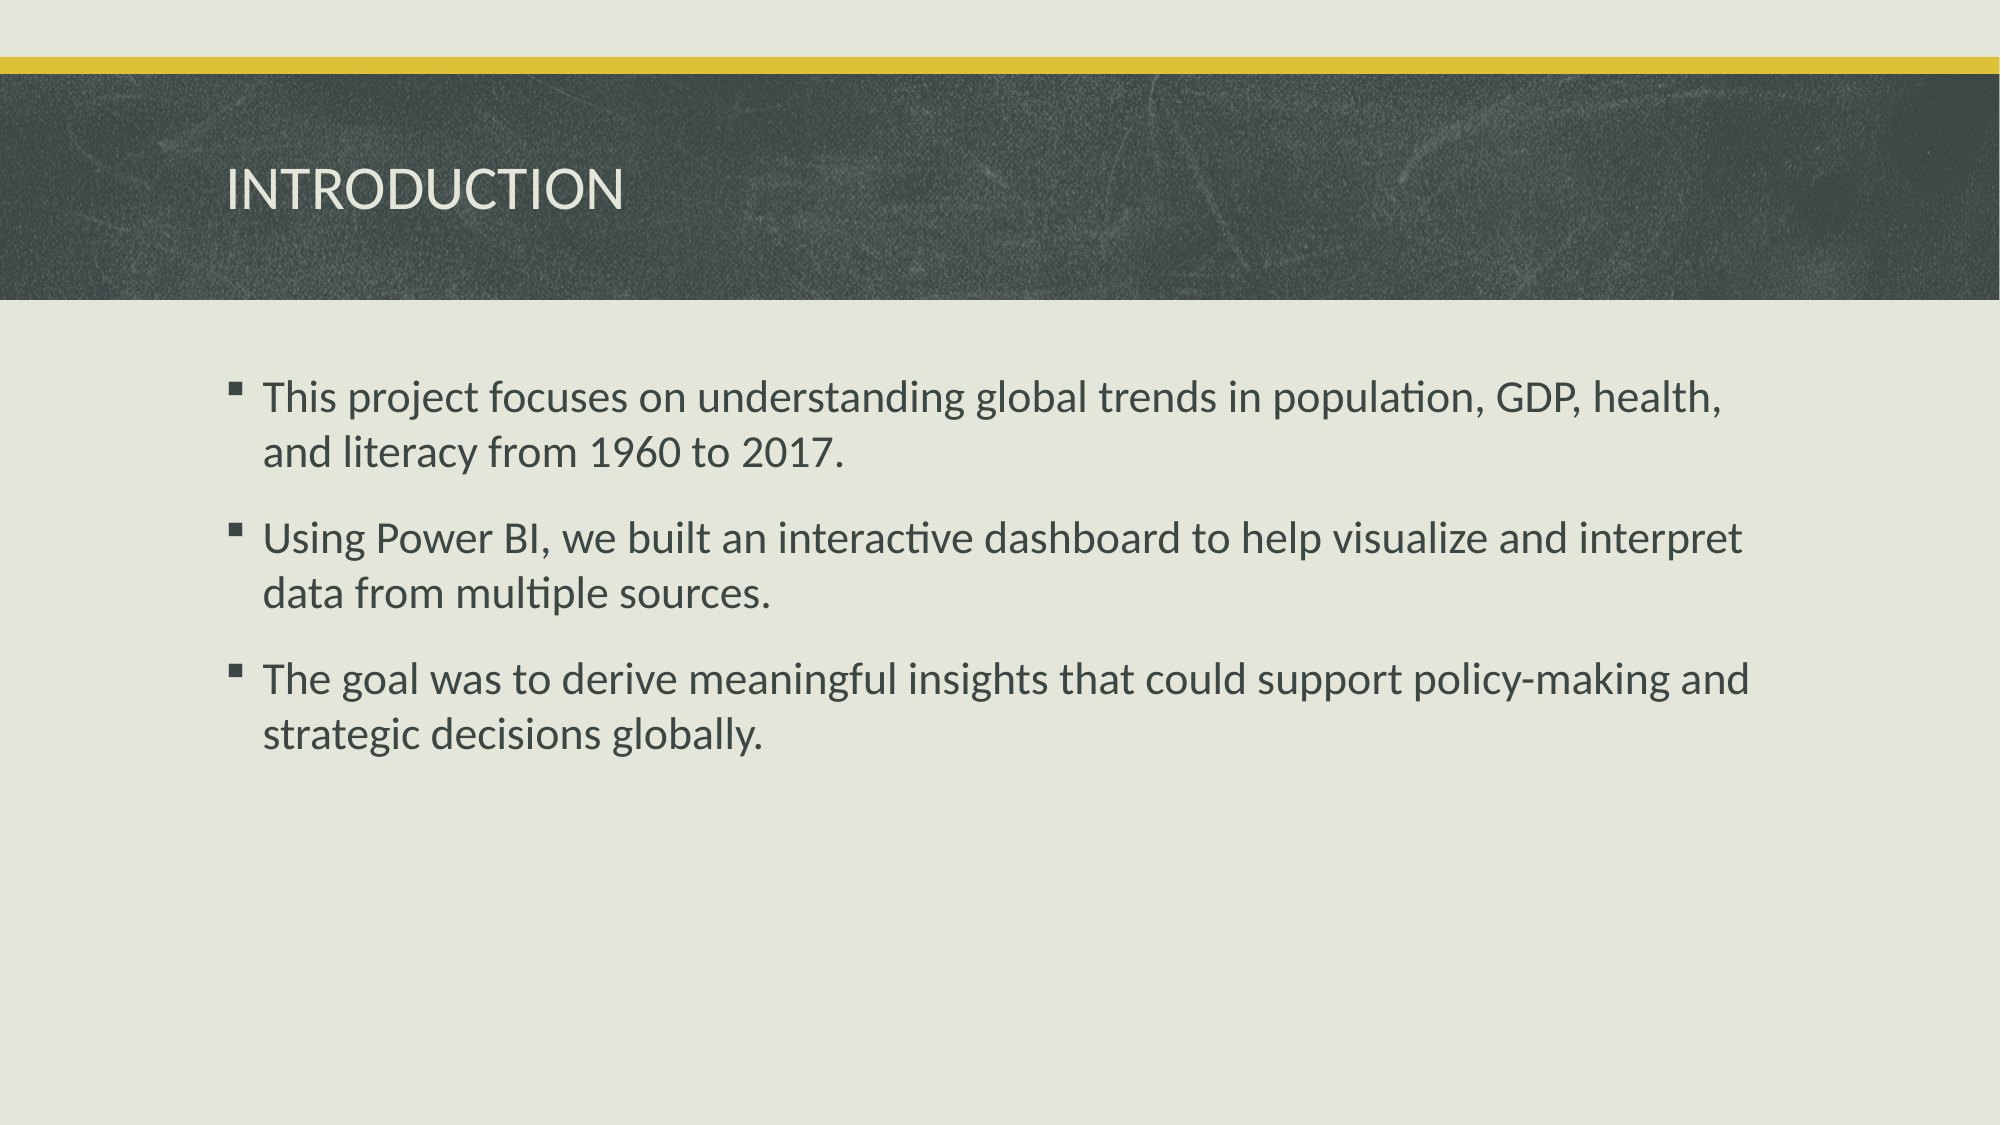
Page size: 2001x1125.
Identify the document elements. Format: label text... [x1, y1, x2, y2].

picture [0, 74, 2000, 300]
list This project focuses on understanding global trends in population, GDP, health, and literacy from 1960 to 2017. Using Power BI, we built an interactive dashboard to help visualize and interpret data from multiple sources. The goal was to derive meaningful insights that could support policy-making and strategic decisions globally. [210, 359, 1790, 804]
title INTRODUCTION [210, 76, 1790, 300]
